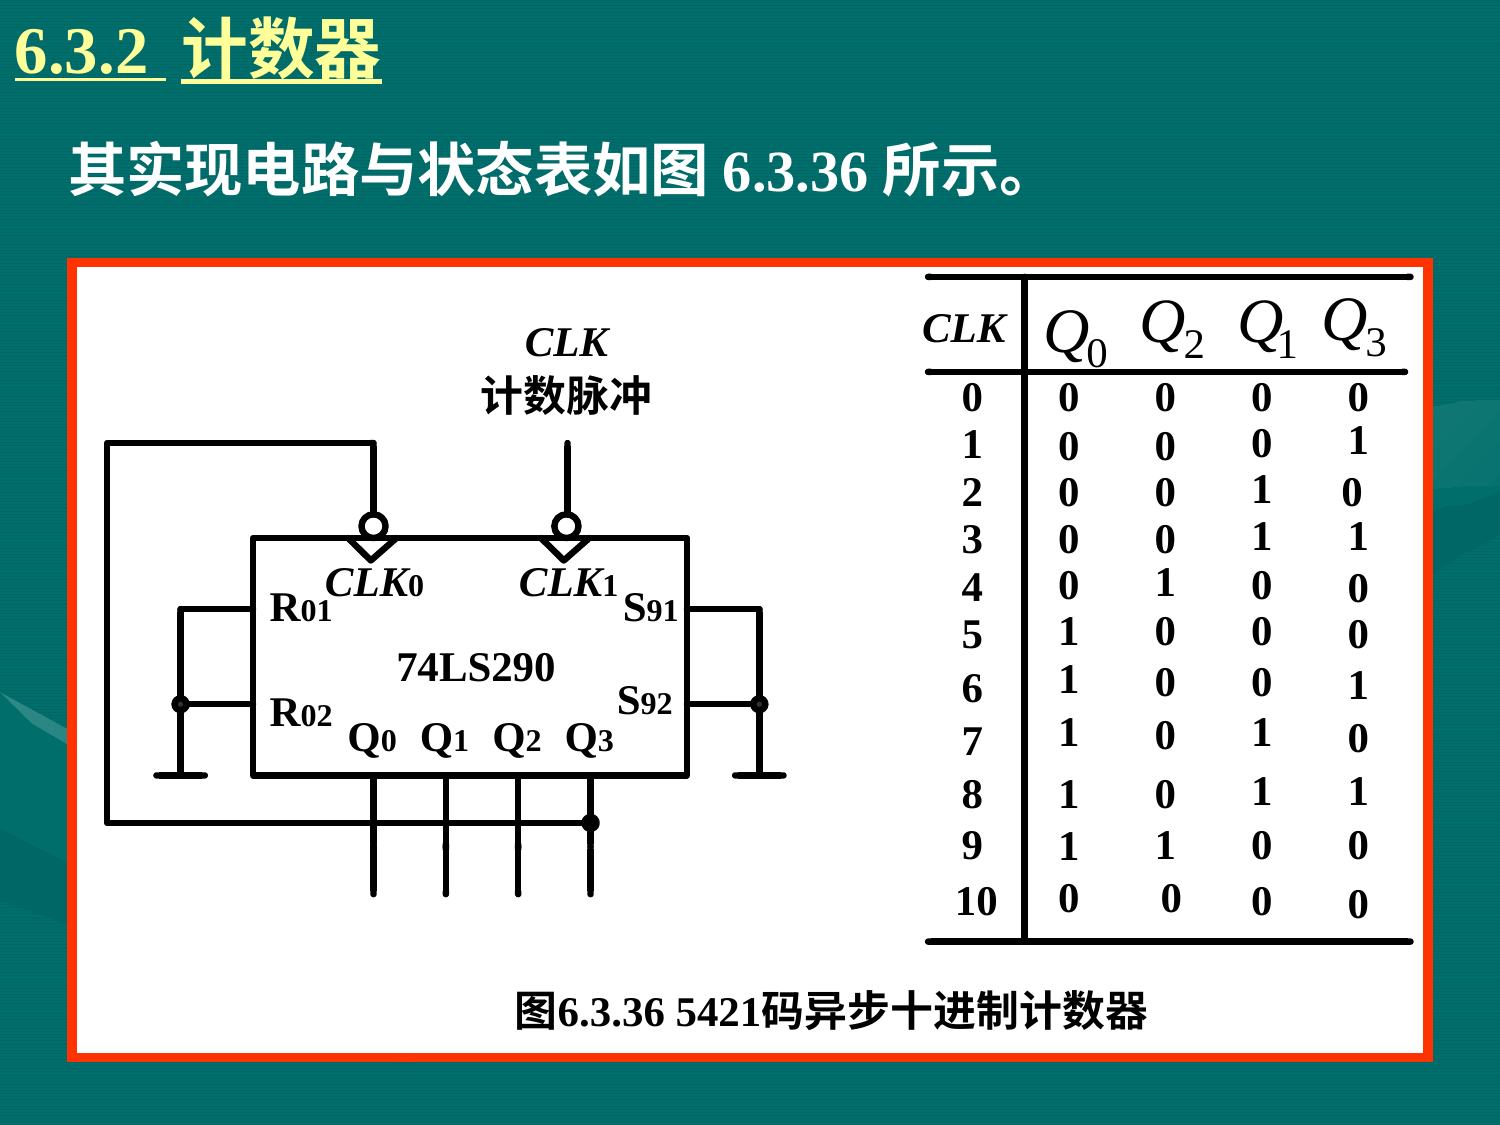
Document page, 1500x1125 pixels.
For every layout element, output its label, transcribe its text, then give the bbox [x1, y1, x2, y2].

title 其实现电路与状态表如图6.3.36所示。 [53, 125, 1404, 218]
text_box 6.3.2 计数器 [0, 0, 1350, 93]
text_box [76, 266, 1424, 1054]
